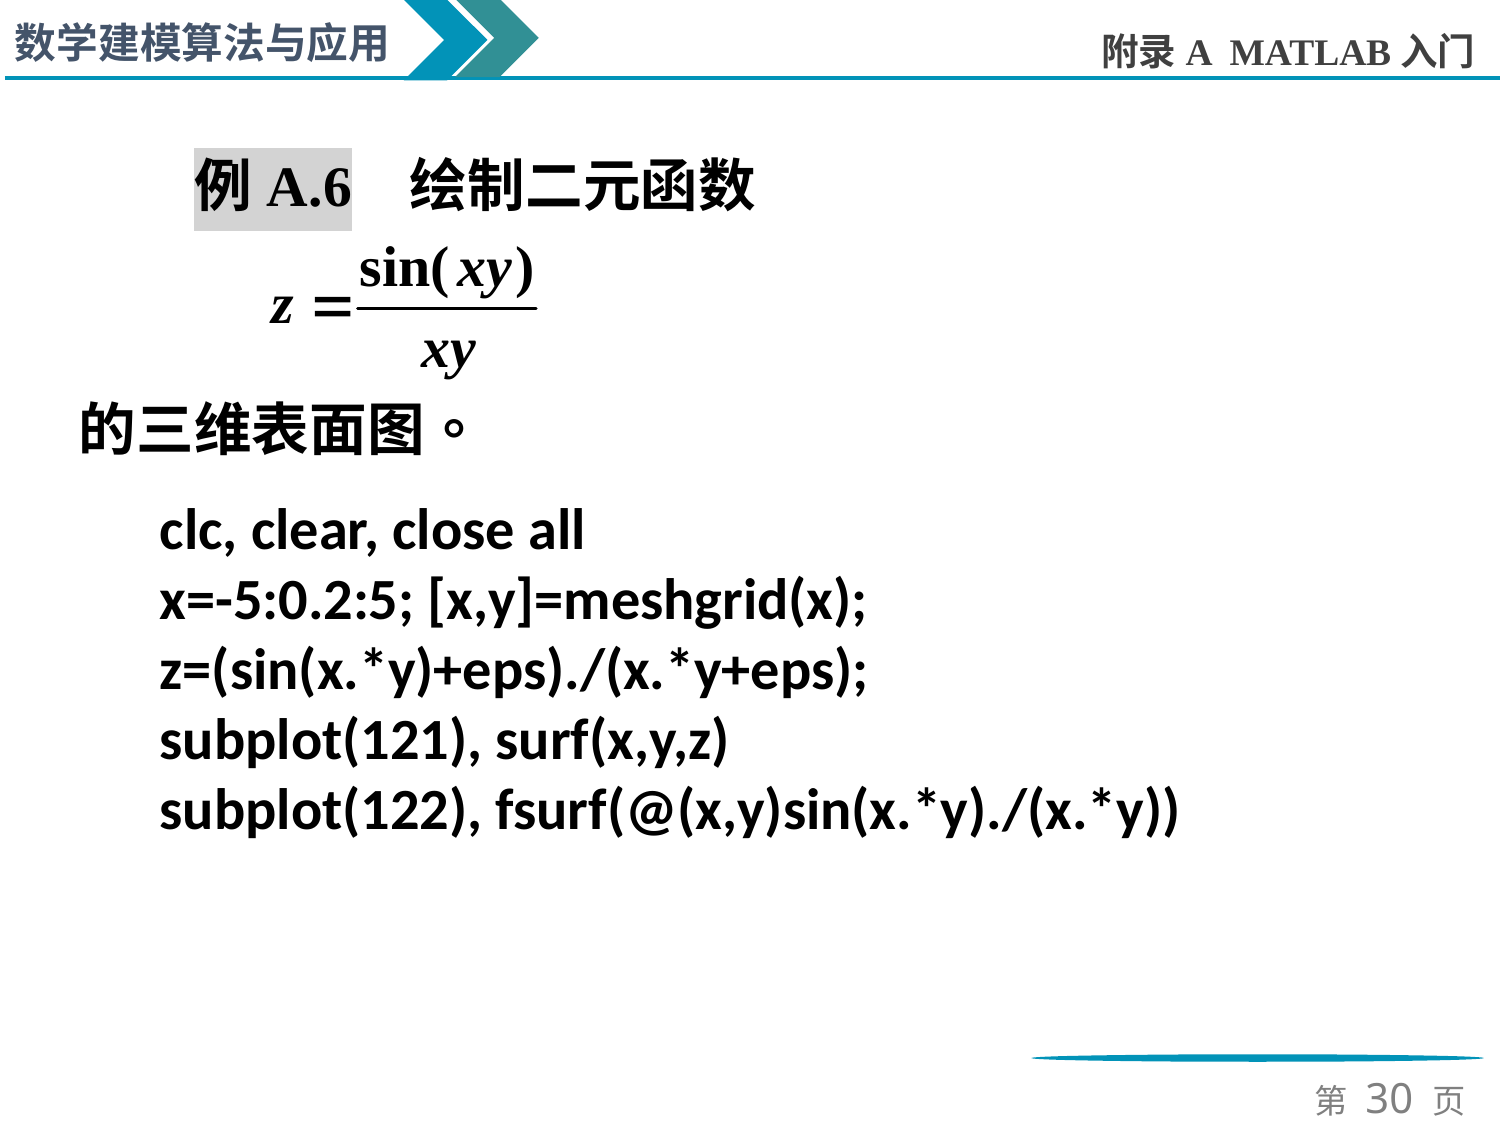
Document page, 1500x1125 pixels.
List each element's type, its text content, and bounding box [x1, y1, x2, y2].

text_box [78, 141, 1405, 742]
text_box clc, clear, close all x=-5:0.2:5; [x,y]=meshgrid(x); z=(sin(x.*y)+eps)./(x.*y+eps); subplot(121), surf(x,y,z) subplot(122), fsurf(@(x,y)sin(x.*y)./(x.*y)) [145, 483, 1472, 849]
